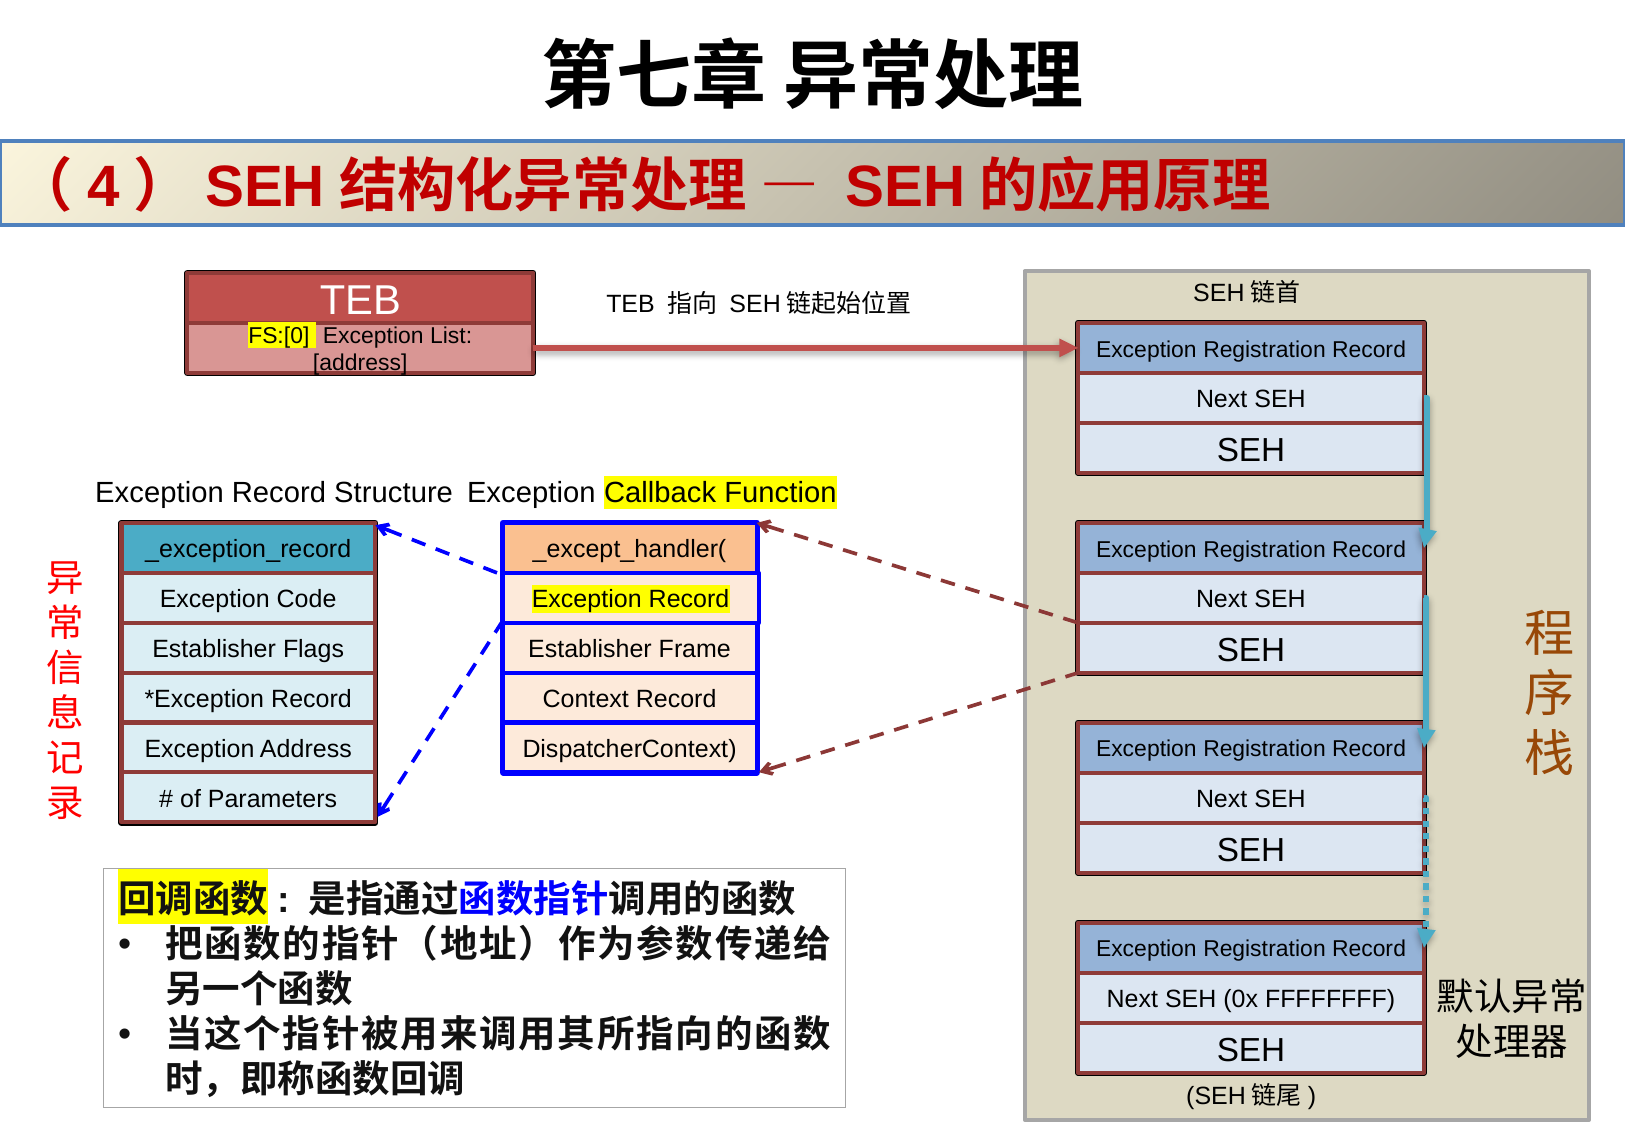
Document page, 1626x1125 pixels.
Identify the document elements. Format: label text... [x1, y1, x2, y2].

text_box (SEH链尾) [1171, 1080, 1331, 1118]
text_box Exception Record Structure [80, 465, 469, 516]
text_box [121, 522, 376, 824]
text_box [1023, 781, 1591, 1122]
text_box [758, 672, 1079, 773]
text_box （4）SEH结构化异常处理 — SEH的应用原理 [0, 139, 1625, 227]
text_box 异常信息记录 [31, 546, 91, 831]
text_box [375, 524, 504, 576]
text_box TEB [185, 271, 535, 321]
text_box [1077, 322, 1425, 397]
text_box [377, 620, 504, 818]
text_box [756, 522, 1079, 624]
text_box SEH链首 [1178, 269, 1316, 315]
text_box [502, 522, 760, 773]
text_box Exception Callback Function [452, 466, 852, 517]
text_box 默认异常处理器 [1431, 965, 1618, 1071]
title 第七章 异常处理 [81, 19, 1544, 126]
text_box [1023, 269, 1591, 965]
text_box 程序栈 [1509, 594, 1583, 790]
text_box FS:[0] Exception List:[address] [185, 321, 535, 375]
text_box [1077, 397, 1425, 596]
text_box TEB 指向 SEH链起始位置 [591, 280, 927, 325]
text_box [1077, 597, 1427, 797]
text_box 回调函数: 是指通过函数指针调用的函数 把函数的指针（地址）作为参数传递给另一个函数 当这个指针被用来调用其所指向的函数时，即称函数回调 [103, 868, 846, 1108]
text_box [1077, 797, 1427, 1073]
